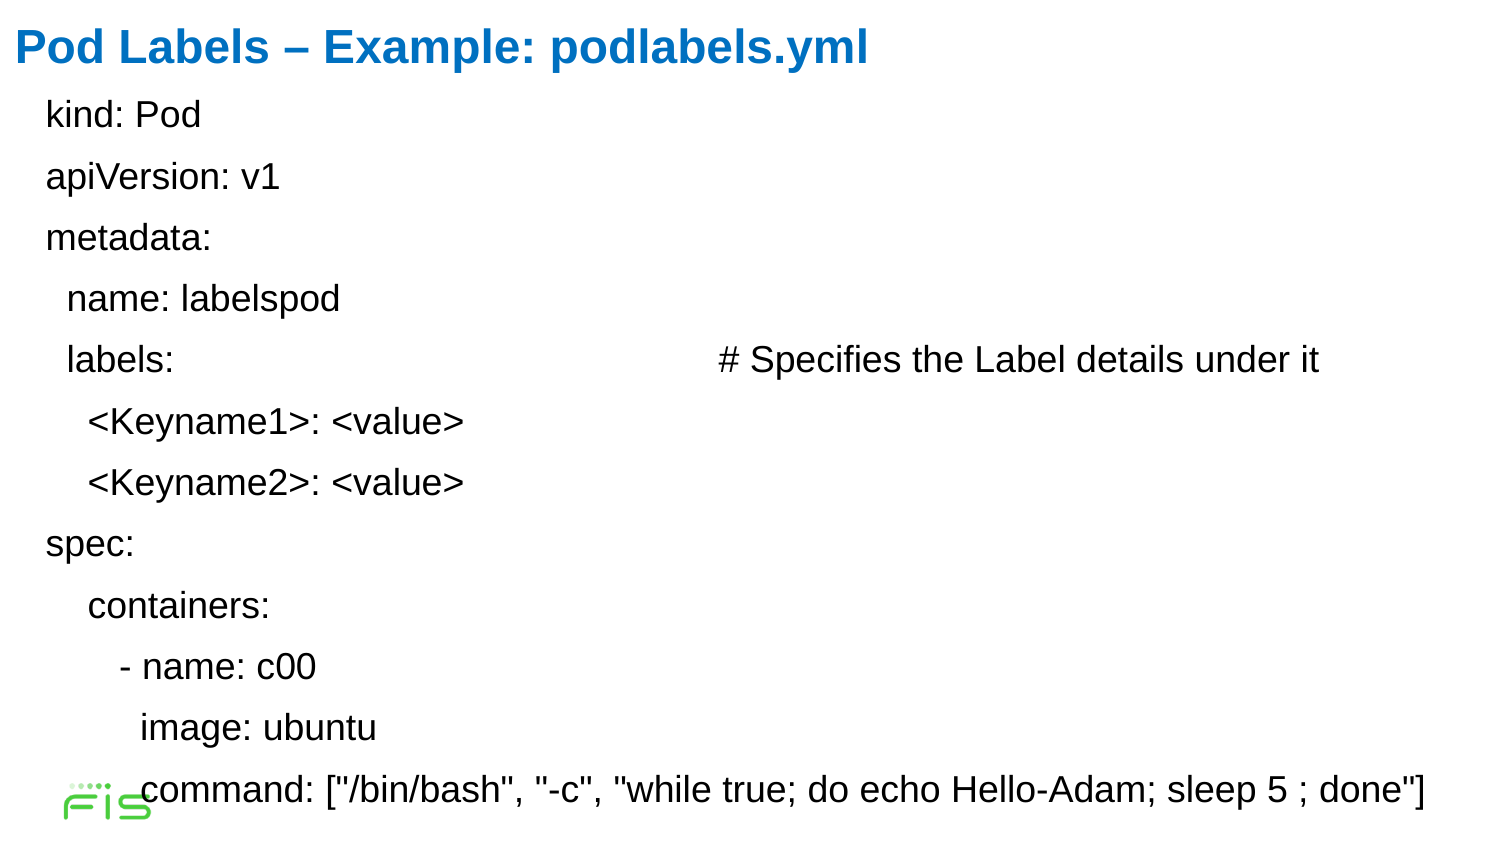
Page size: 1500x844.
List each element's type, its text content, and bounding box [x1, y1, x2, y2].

text_box kind: Pod apiVersion: v1 metadata: name: labelspod labels: # Specifies the Label details under it <Keyname1>: <value> <Keyname2>: <value> spec: containers: - name: c00 image: ubuntu command: ["/bin/bash", "-c", "while true; do echo Hello-Adam; sleep 5 ; done"] [30, 88, 1450, 844]
text_box Pod Labels – Example: podlabels.yml [0, 14, 1395, 119]
